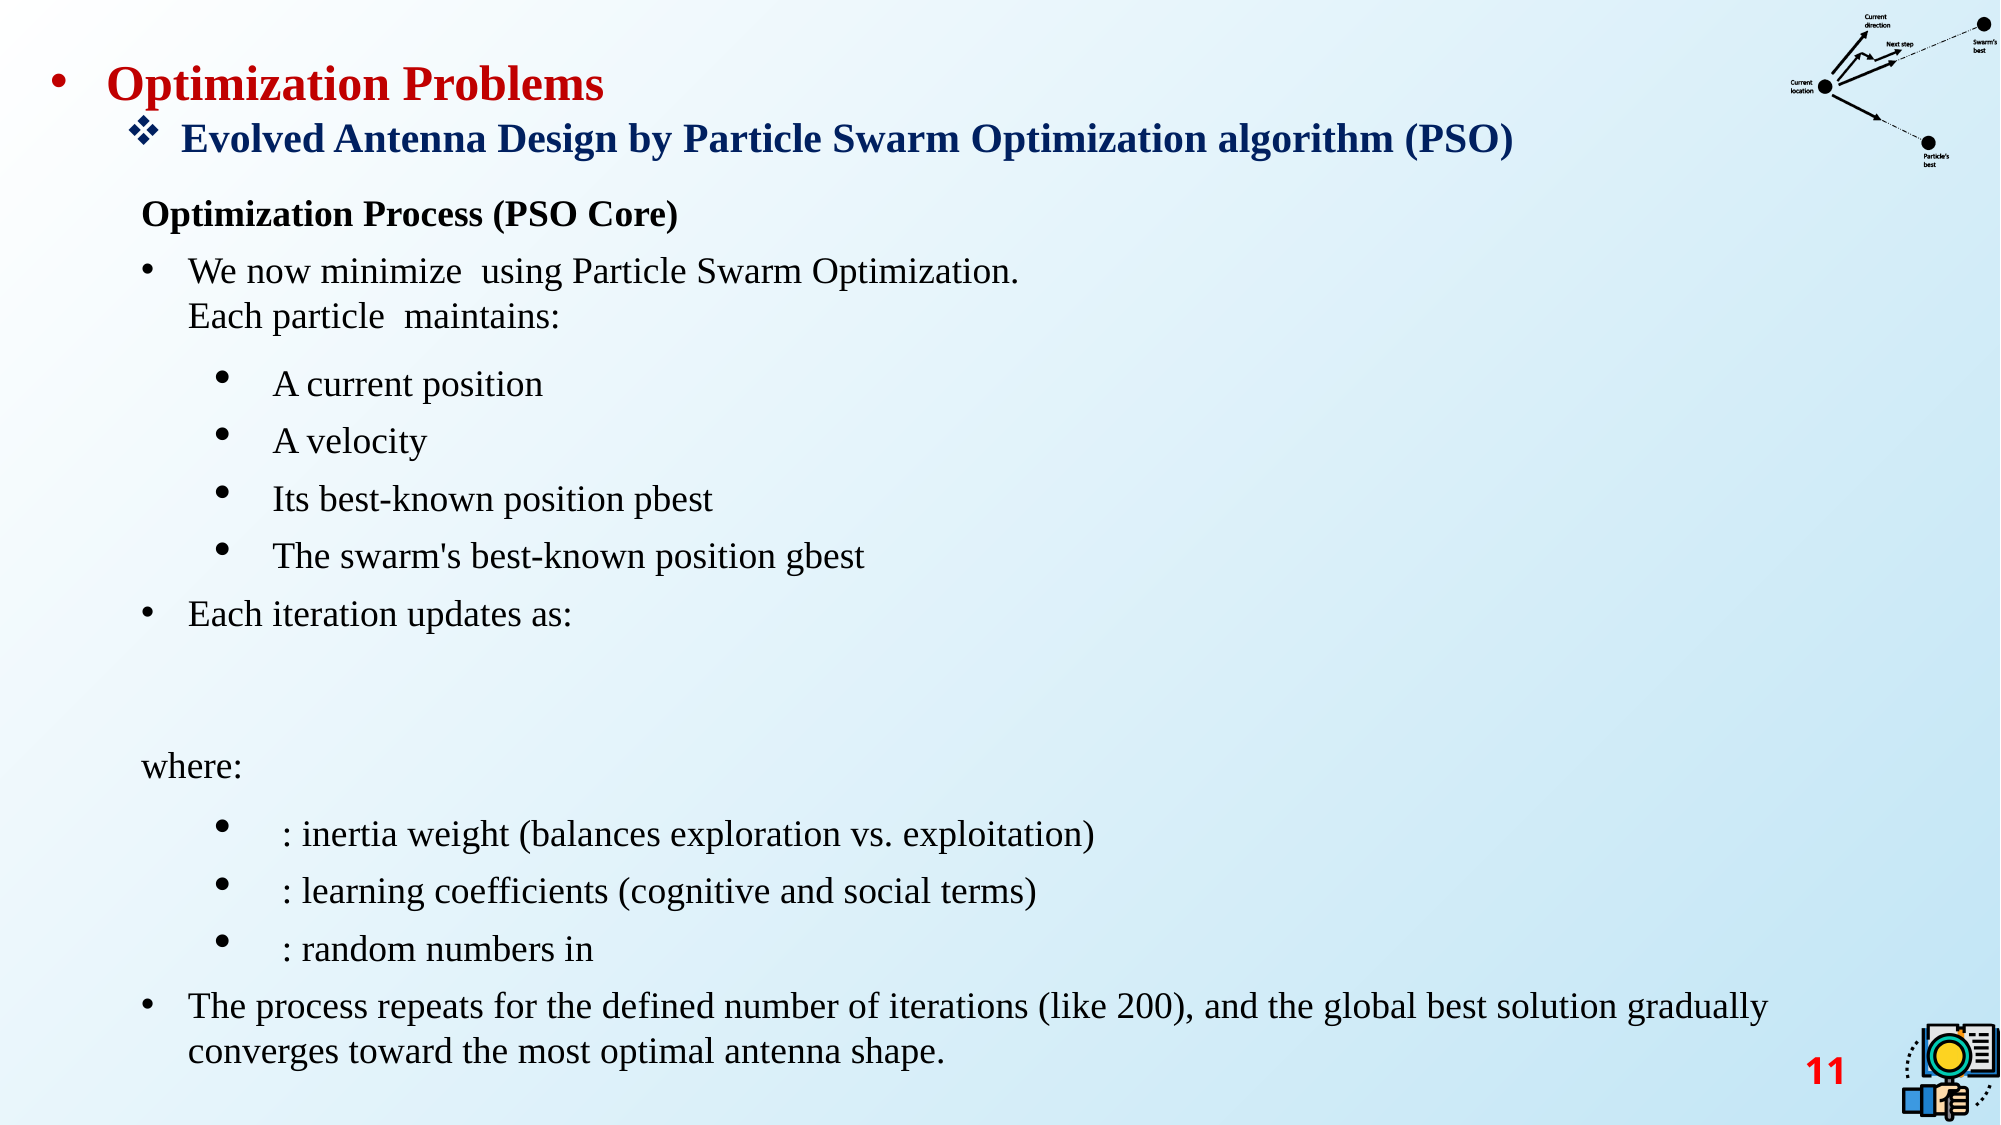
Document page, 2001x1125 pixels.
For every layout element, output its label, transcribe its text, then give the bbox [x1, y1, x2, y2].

picture [1789, 0, 2000, 171]
text_box Optimization Problems Evolved Antenna Design by Particle Swarm Optimization algorithm (PSO) [35, 42, 1789, 168]
slide_number 11 [1412, 1042, 1863, 1103]
picture [1901, 1023, 2000, 1123]
